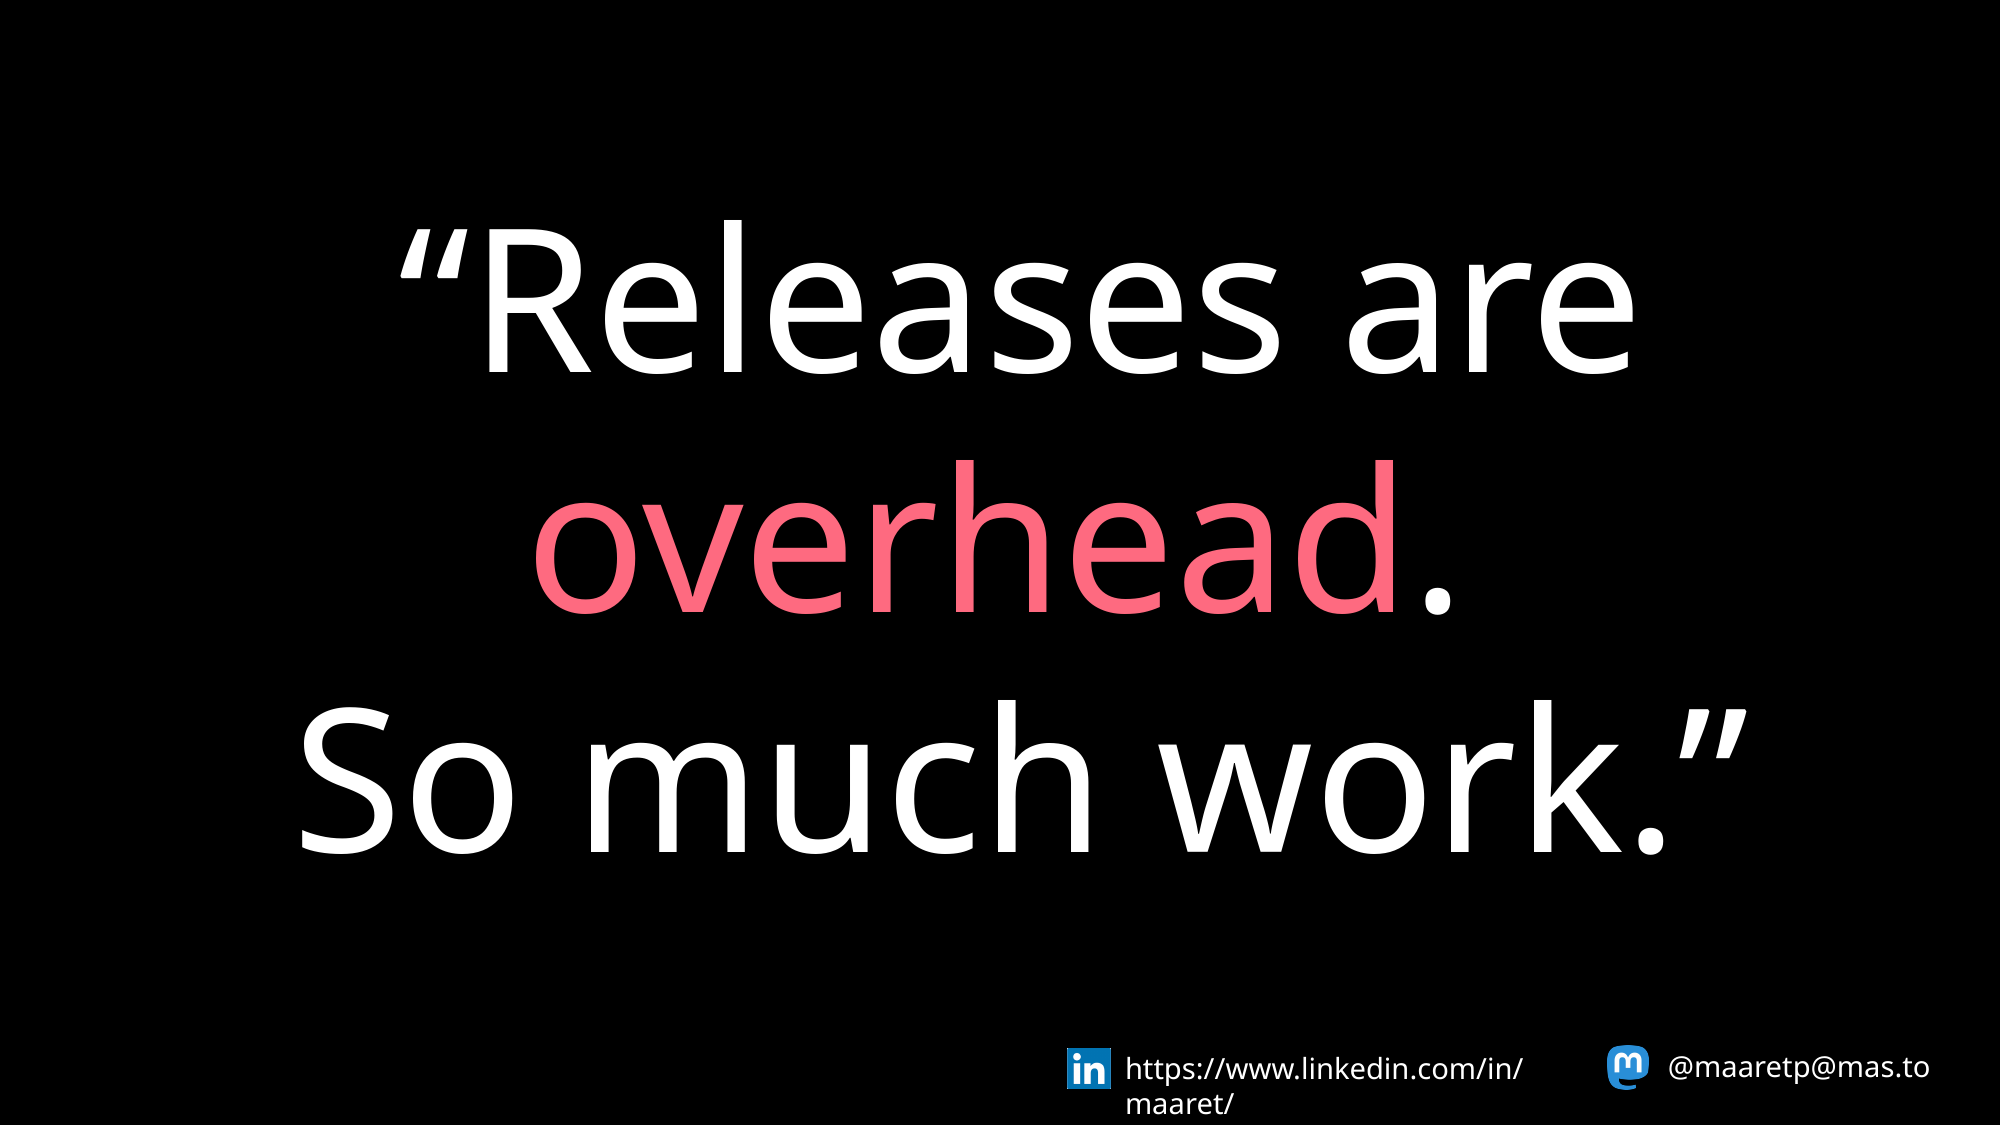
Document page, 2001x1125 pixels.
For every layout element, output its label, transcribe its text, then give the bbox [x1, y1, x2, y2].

picture [1067, 1048, 1111, 1089]
picture [1607, 1045, 1649, 1090]
text_box “Releases are overhead. So much work.” [250, 165, 1792, 901]
